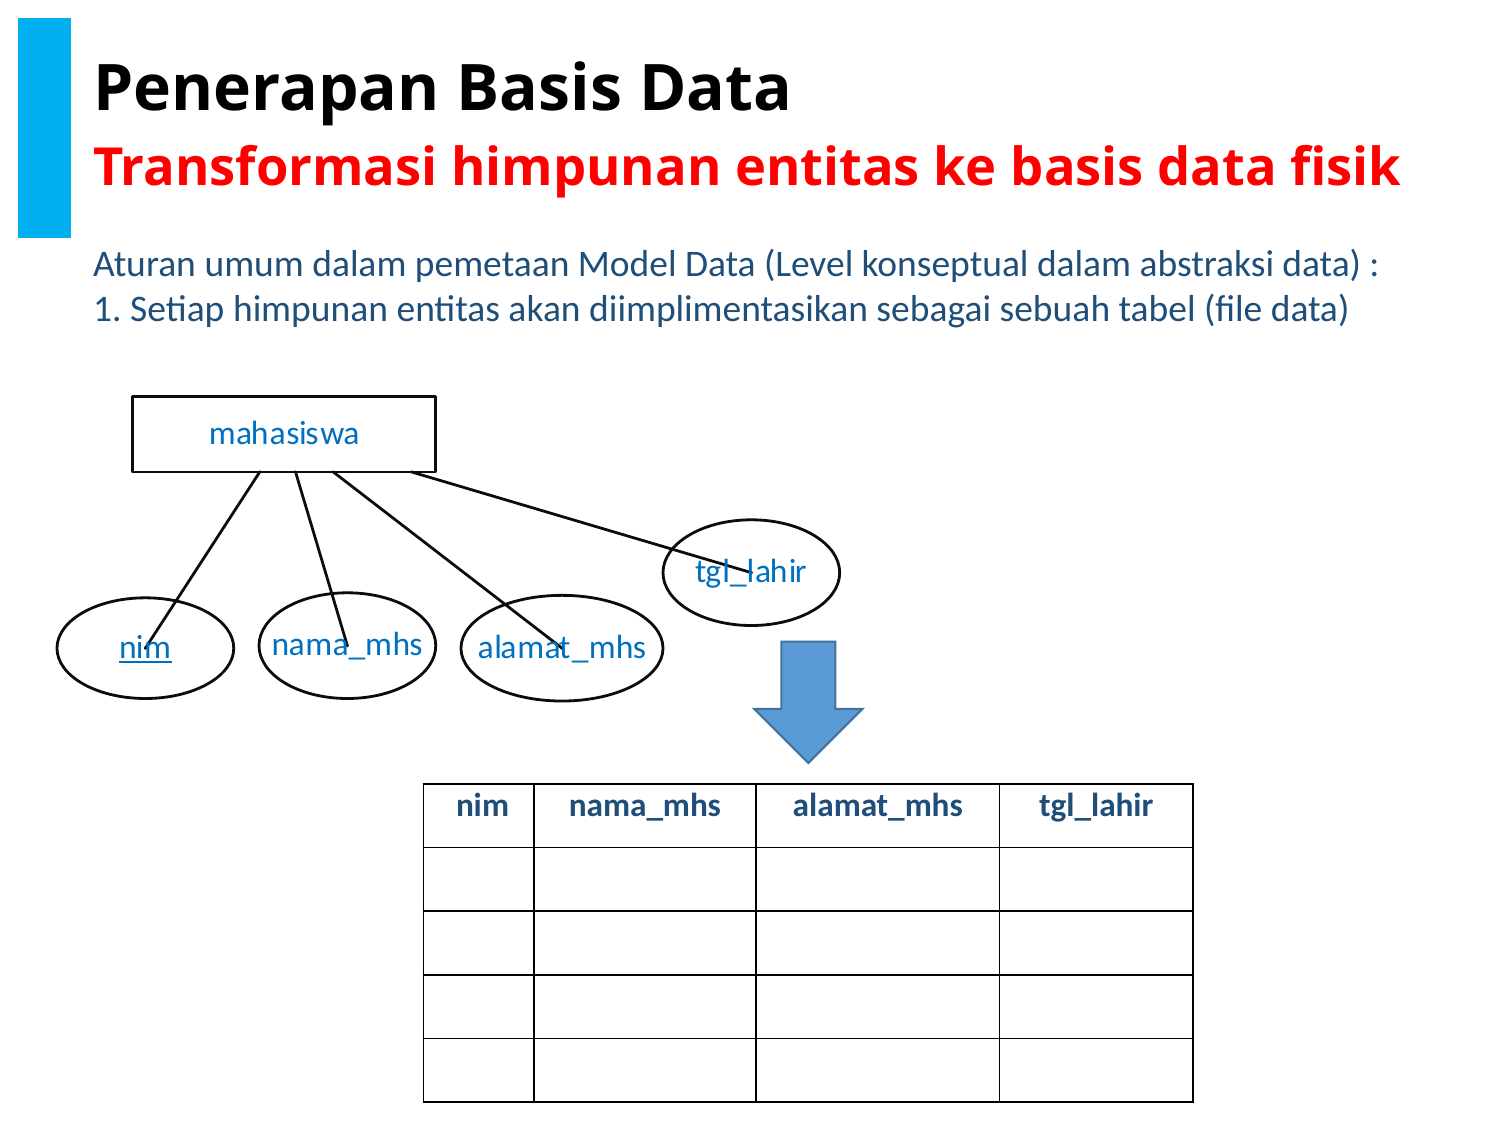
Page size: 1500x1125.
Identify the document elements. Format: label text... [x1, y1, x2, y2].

table_header alamat_mhs [757, 785, 999, 847]
table_cell [424, 912, 533, 974]
table_cell [1000, 848, 1192, 910]
table_cell [535, 912, 755, 974]
table_cell [757, 1039, 999, 1101]
table_cell [535, 1039, 755, 1101]
table_cell [757, 976, 999, 1038]
table_header nama_mhs [535, 785, 755, 847]
table_cell [1000, 912, 1192, 974]
text_box Aturan umum dalam pemetaan Model Data (Level konseptual dalam abstraksi data) : 1. Setiap himpunan entitas akan diimplimentasikan sebagai sebuah tabel (file data) [78, 231, 1453, 337]
picture [52, 391, 842, 703]
text_box [751, 703, 865, 765]
title Penerapan Basis Data Transformasi himpunan entitas ke basis data fisik [78, 19, 1443, 237]
table_cell [424, 848, 533, 910]
table_header nim [424, 785, 533, 847]
table_cell [535, 976, 755, 1038]
table_cell [535, 848, 755, 910]
table_cell [757, 848, 999, 910]
table_cell [1000, 976, 1192, 1038]
table_cell [757, 912, 999, 974]
table_header tgl_lahir [1000, 785, 1192, 847]
table_cell [424, 976, 533, 1038]
table_cell [424, 1039, 533, 1101]
table_cell [1000, 1039, 1192, 1101]
